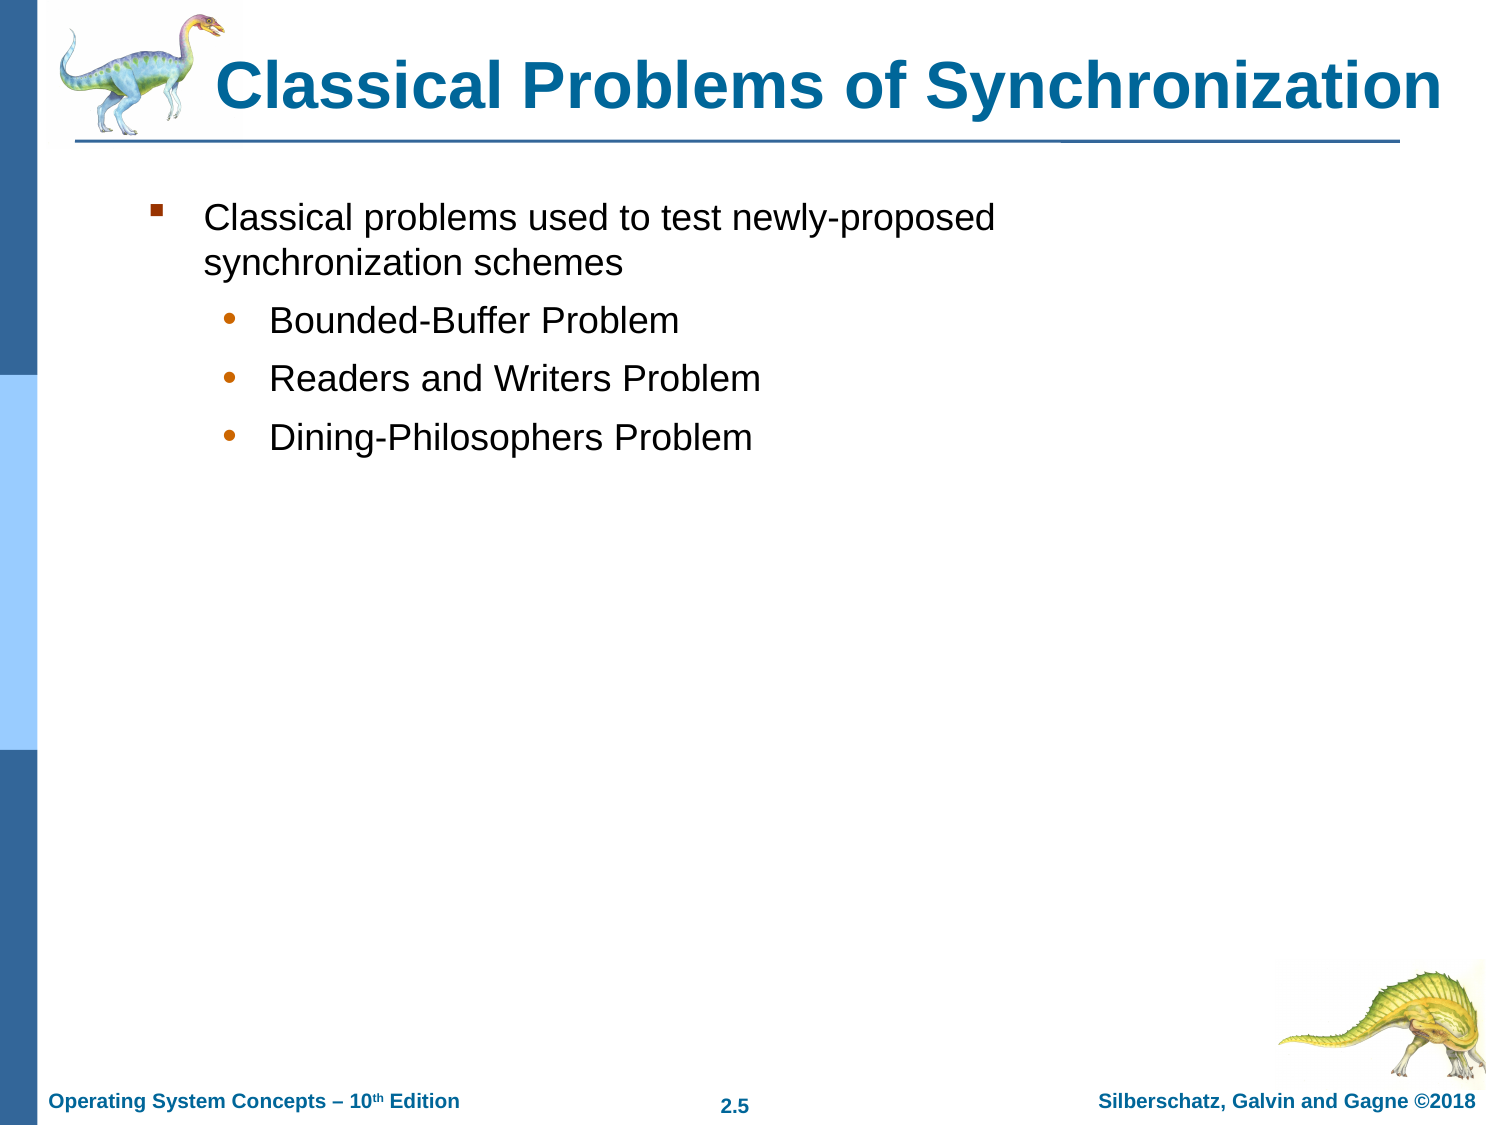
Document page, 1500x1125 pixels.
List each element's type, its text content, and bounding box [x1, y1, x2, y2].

list Classical problems used to test newly-proposed synchronization schemes Bounded-Buffer Problem Readers and Writers Problem Dining-Philosophers Problem [132, 185, 1236, 915]
title Classical Problems of Synchronization [167, 29, 1493, 130]
picture [46, 0, 243, 149]
picture [1275, 959, 1486, 1090]
